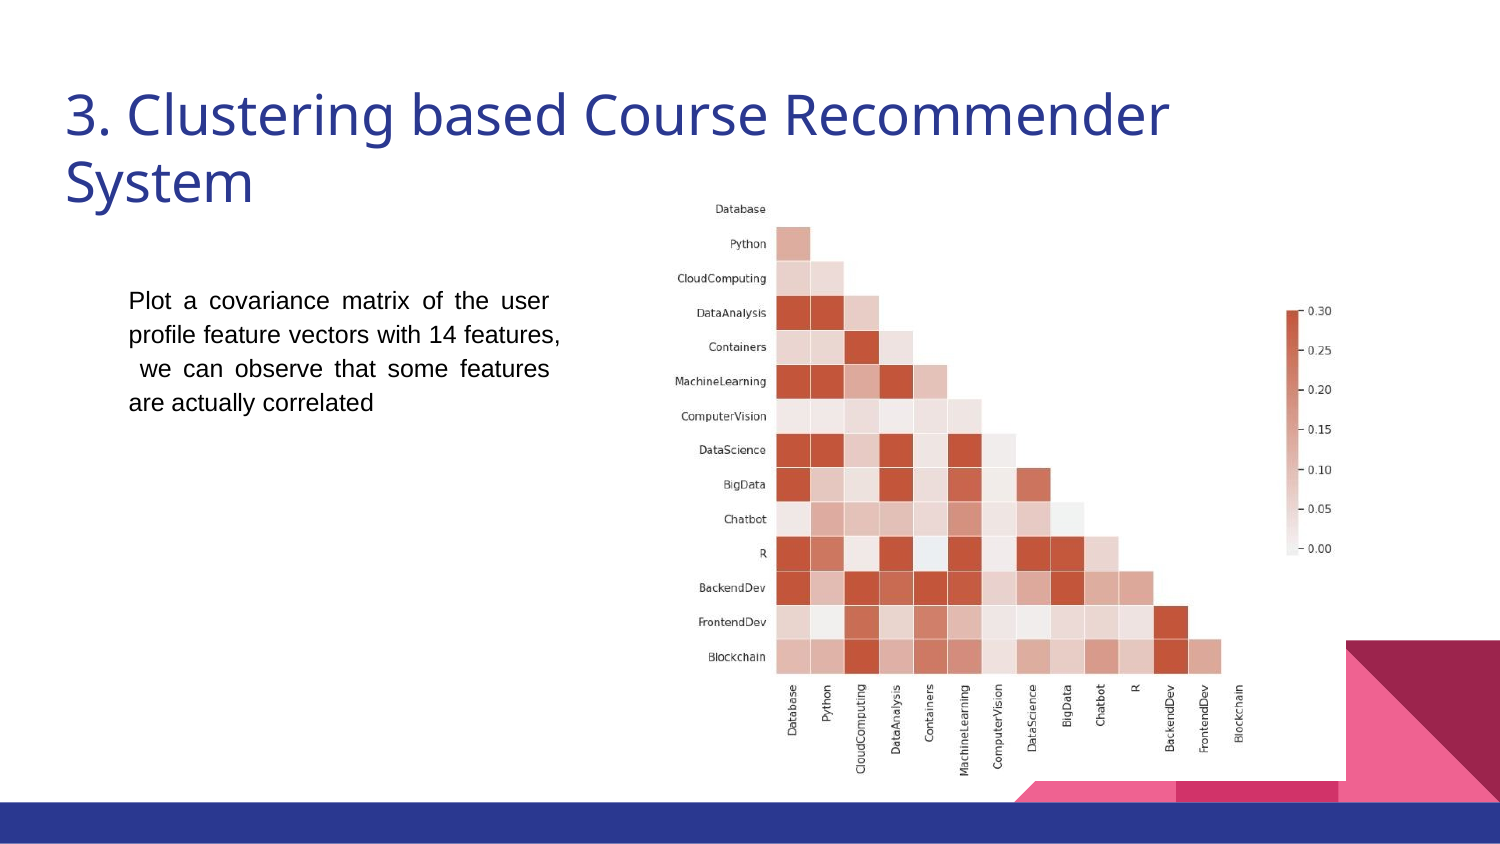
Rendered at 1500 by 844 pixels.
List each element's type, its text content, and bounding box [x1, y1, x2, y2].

text_box Plot a covariance matrix of the user profile feature vectors with 14 features, we can observe that some features are actually correlated [126, 278, 562, 417]
title 3. Clustering based Course Recommender System [63, 77, 1317, 220]
text_box [658, 197, 1346, 781]
